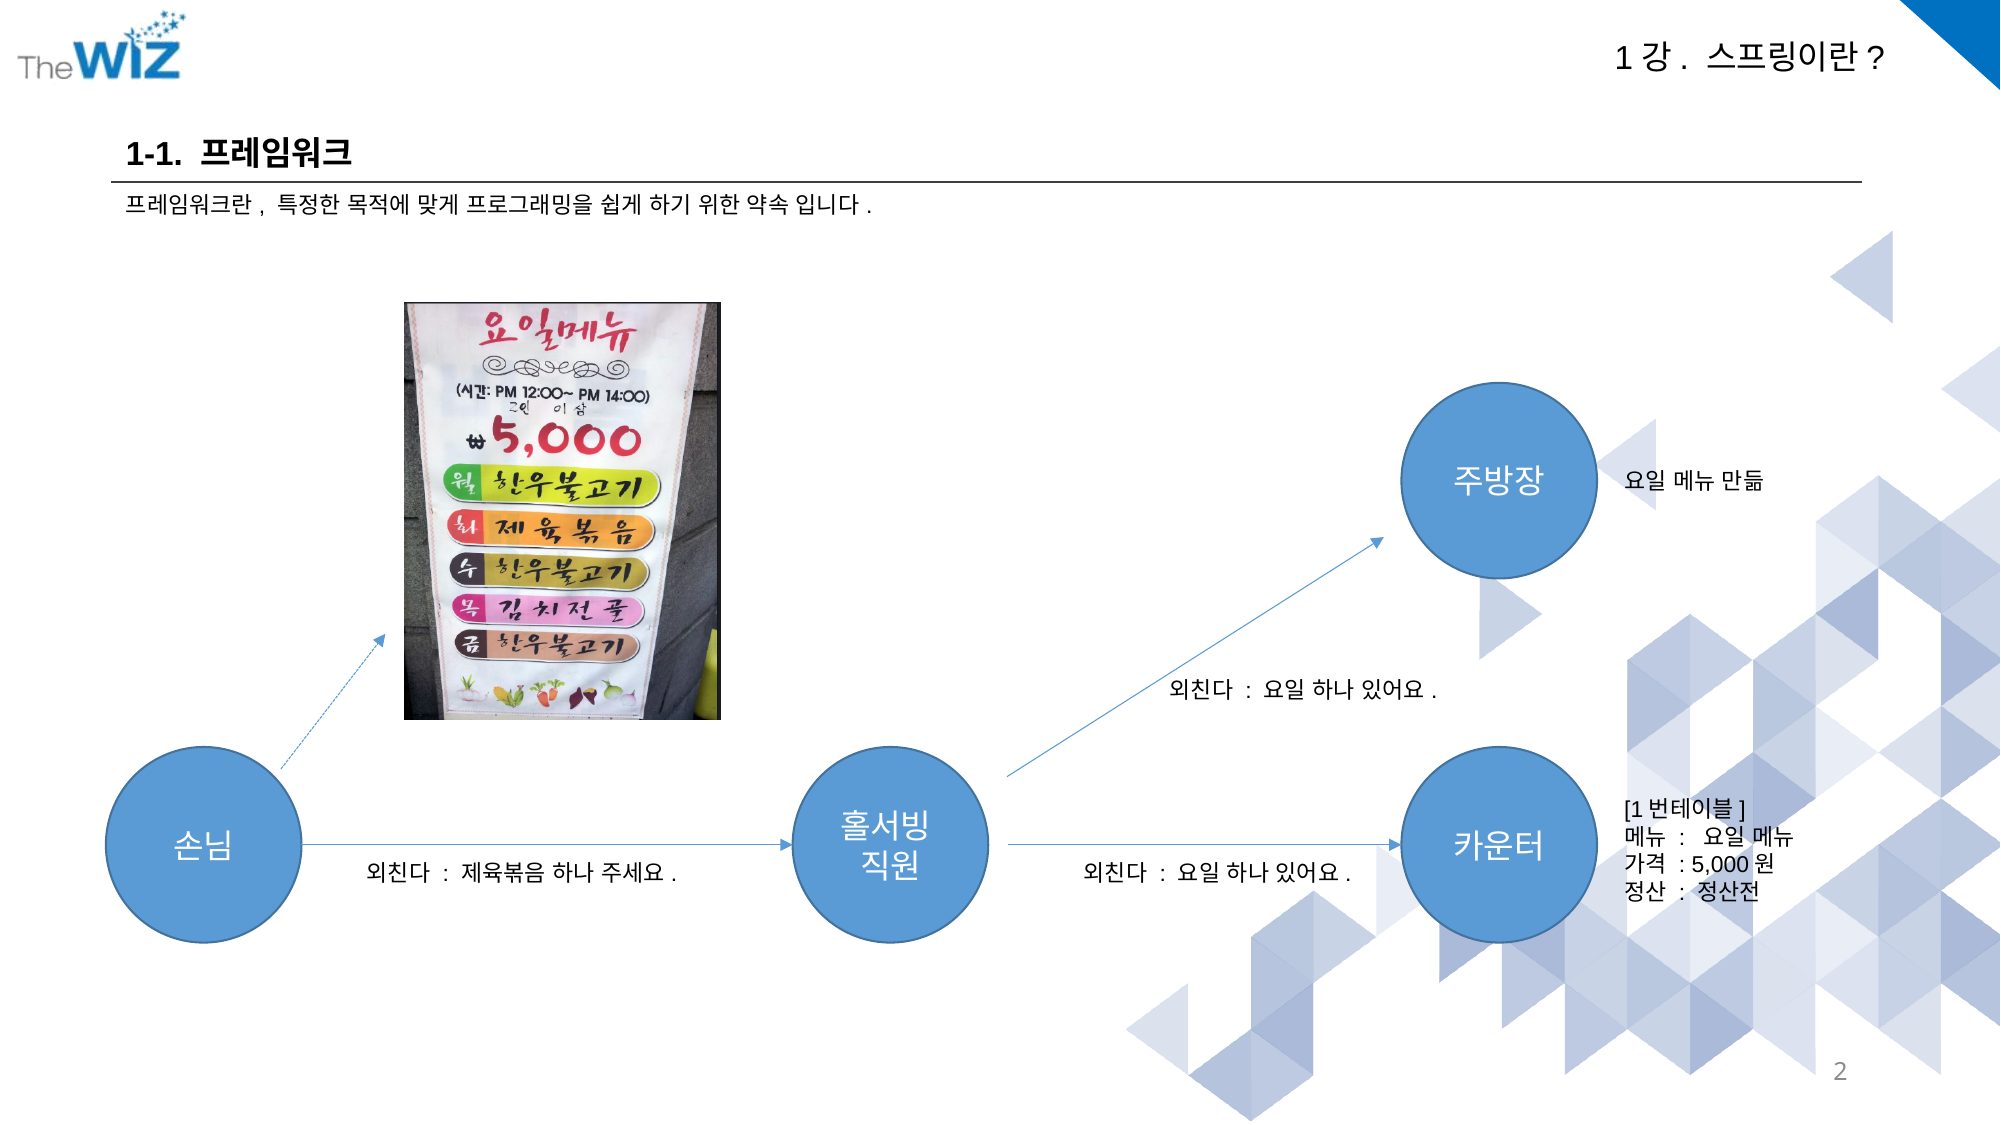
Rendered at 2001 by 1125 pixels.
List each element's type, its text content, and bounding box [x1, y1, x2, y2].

text_box 1-1. 프레임워크 [111, 124, 1863, 180]
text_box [280, 633, 386, 770]
text_box 외친다 : 제육볶음 하나 주세요. [340, 850, 704, 893]
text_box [1006, 537, 1384, 777]
picture [0, 0, 215, 90]
text_box [1번테이블] 메뉴 : 요일 메뉴 가격 : 5,000원 정산 : 정산전 [1609, 787, 1850, 913]
text_box 손님 [104, 745, 303, 944]
text_box 요일 메뉴 만듦 [1609, 459, 1850, 502]
text_box 프레임워크란, 특정한 목적에 맞게 프로그래밍을 쉽게 하기 위한 약속 입니다. [111, 183, 1863, 226]
text_box 카운터 [1400, 745, 1599, 944]
text_box 홀서빙 직원 [791, 745, 990, 944]
text_box 주방장 [1400, 381, 1599, 580]
picture [404, 302, 721, 720]
slide_number 2 [1412, 1042, 1863, 1103]
text_box 외친다 : 요일 하나 있어요. [1384, 668, 1458, 711]
text_box 외친다 : 요일 하나 있어요. [1053, 850, 1382, 893]
